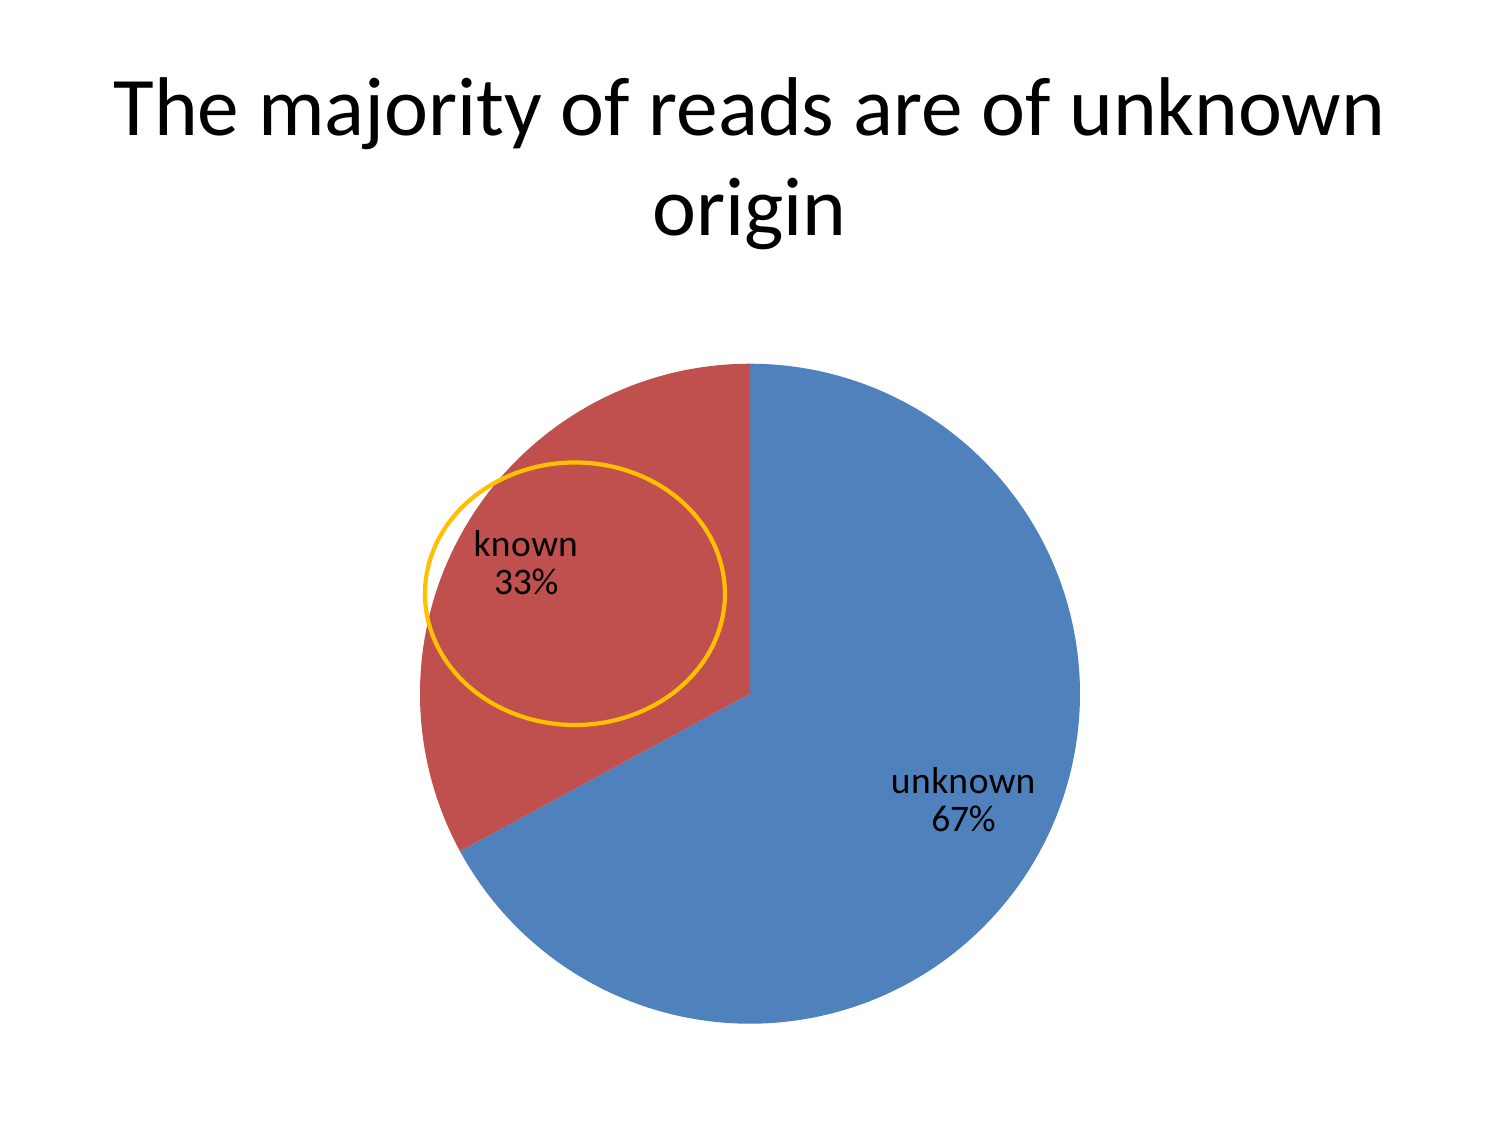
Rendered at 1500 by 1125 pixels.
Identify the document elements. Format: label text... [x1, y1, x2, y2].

chart [176, 349, 1324, 1038]
text_box The majority of reads are of unknown origin [74, 45, 1425, 233]
